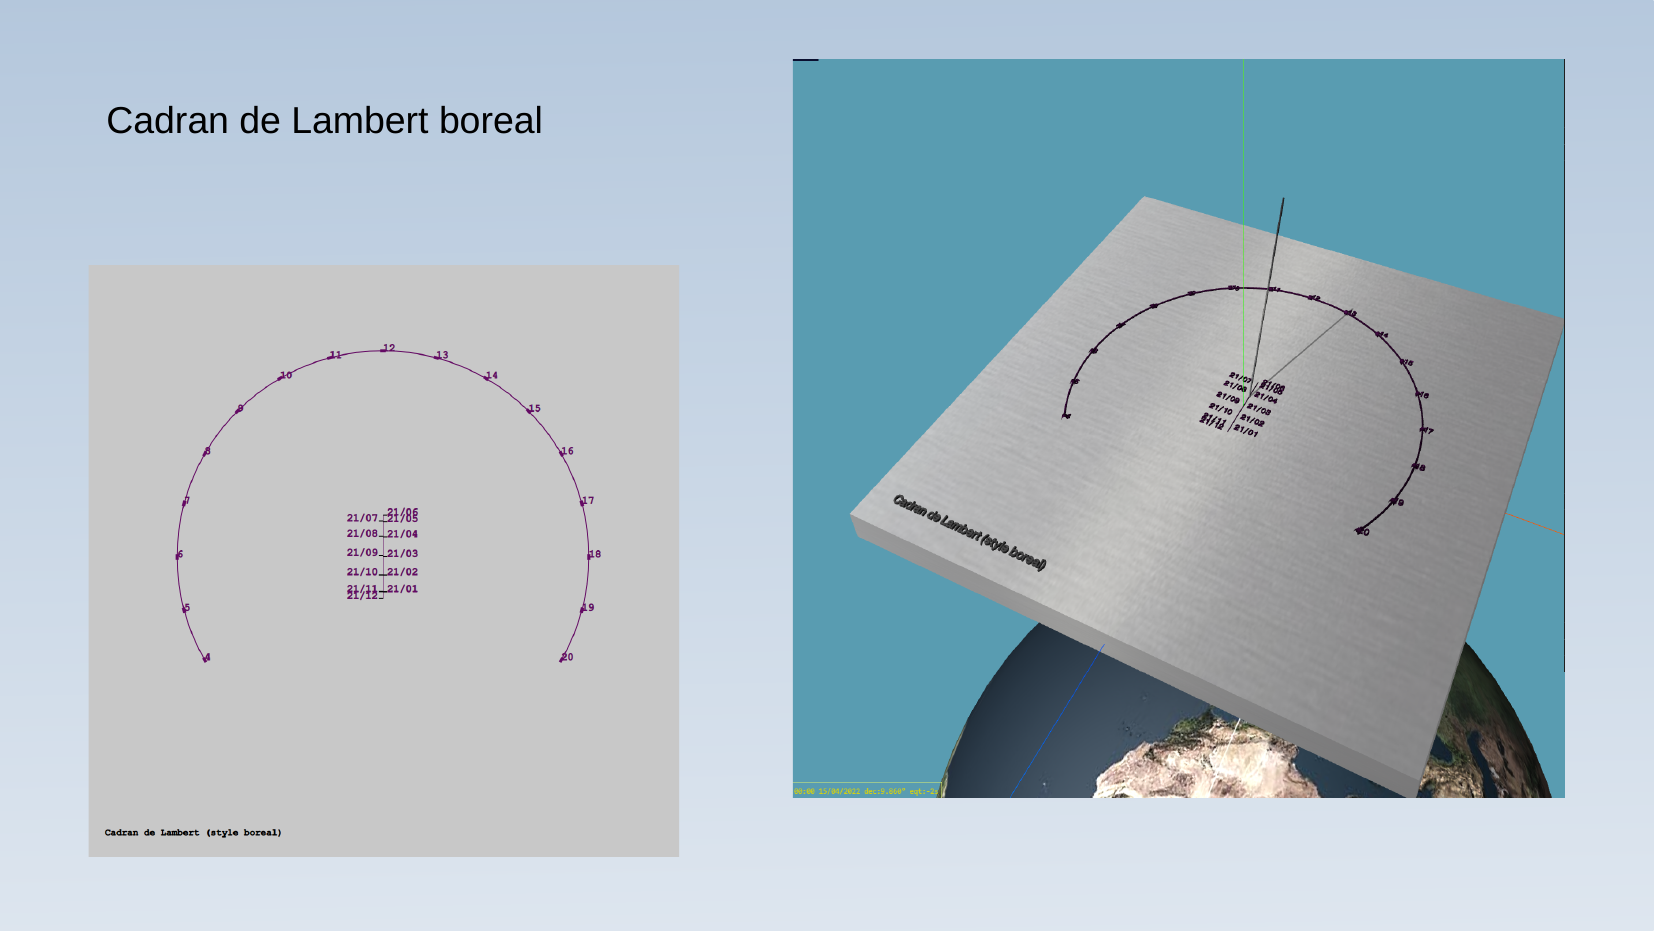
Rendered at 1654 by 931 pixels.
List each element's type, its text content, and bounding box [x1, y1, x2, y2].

picture [88, 265, 680, 857]
title Cadran de Lambert boreal [29, 59, 621, 178]
picture [792, 58, 1566, 798]
